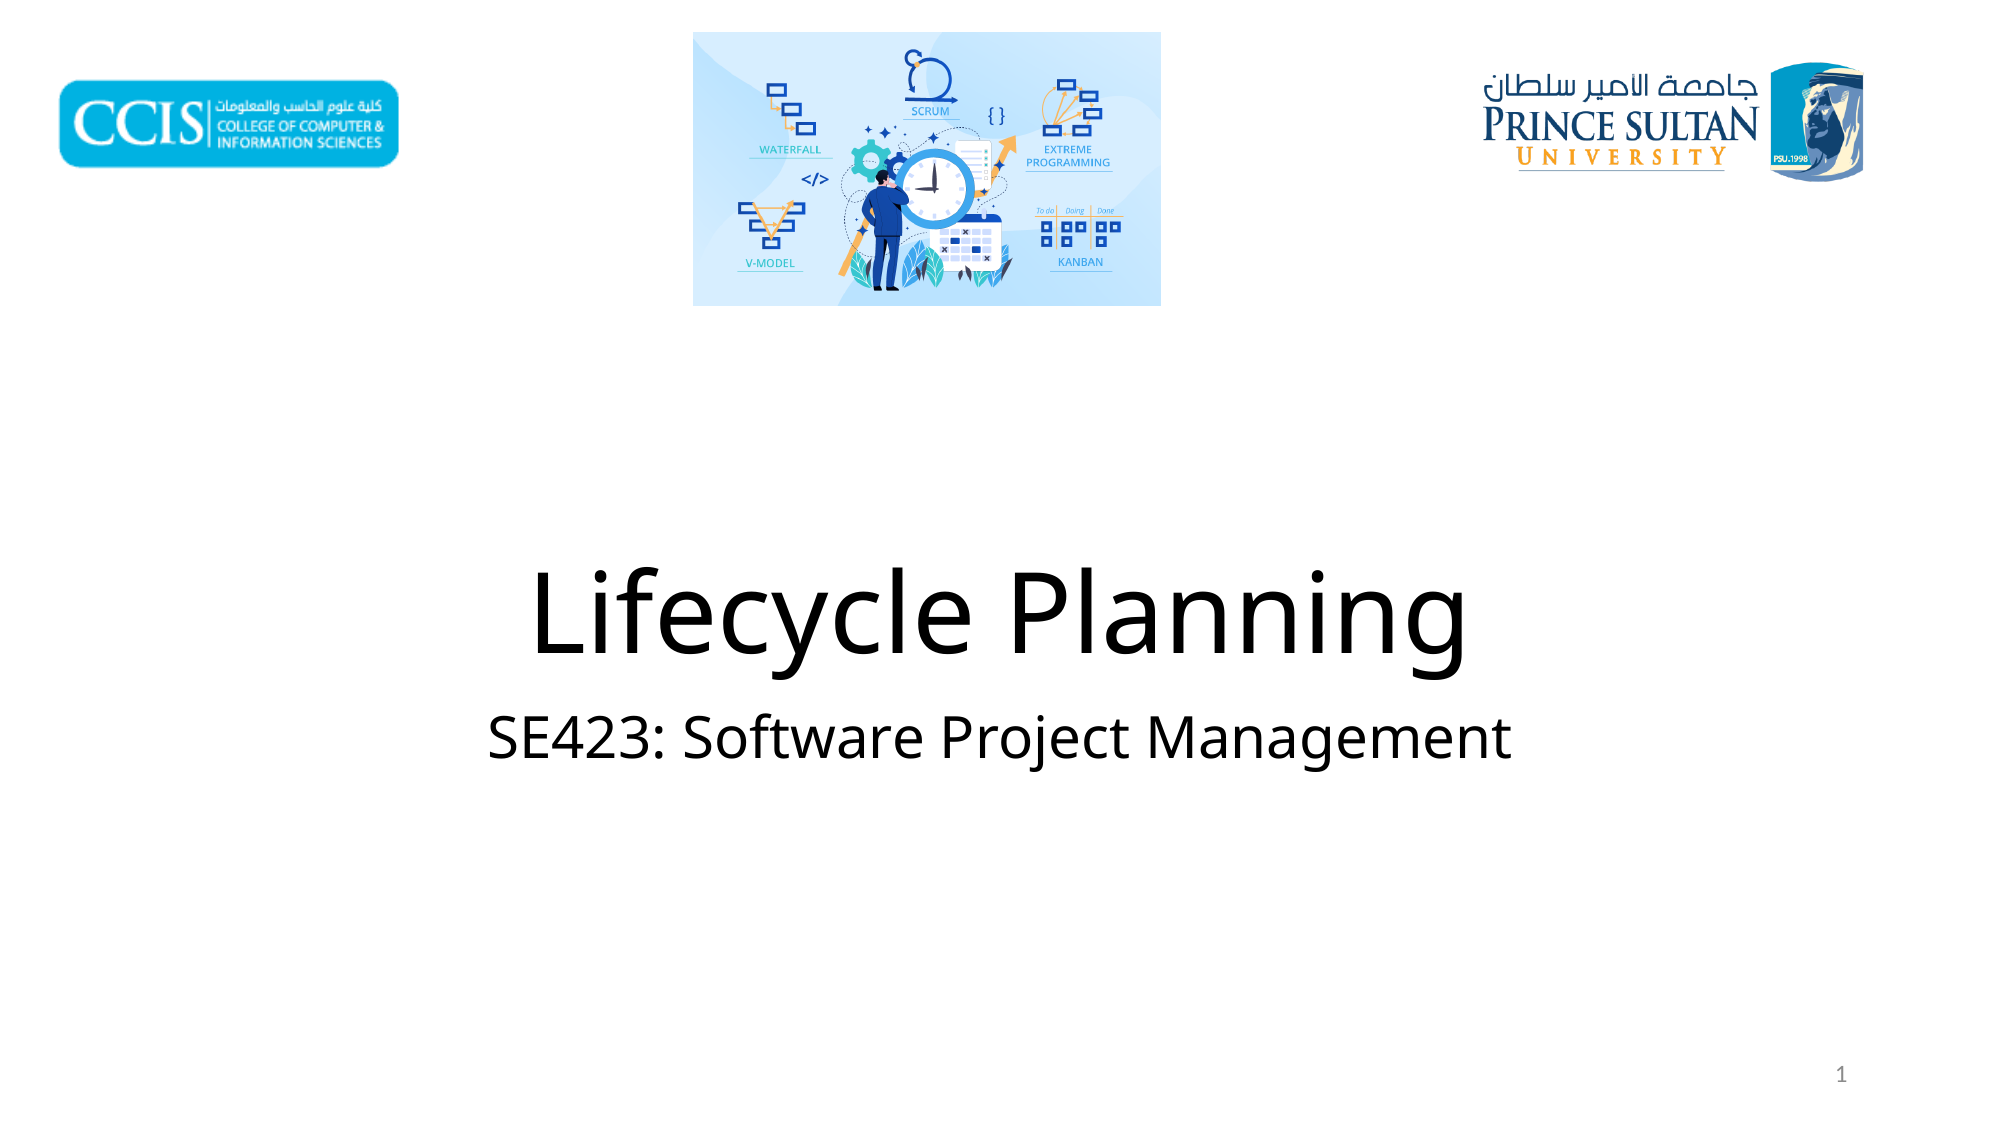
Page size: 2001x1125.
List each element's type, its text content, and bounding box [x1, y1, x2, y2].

picture [57, 78, 402, 170]
slide_number 1 [1412, 1042, 1863, 1103]
picture [693, 32, 1161, 294]
title Lifecycle Planning [249, 294, 1750, 686]
picture [1451, 49, 1879, 199]
subtitle SE423: Software Project Management [249, 700, 1750, 973]
